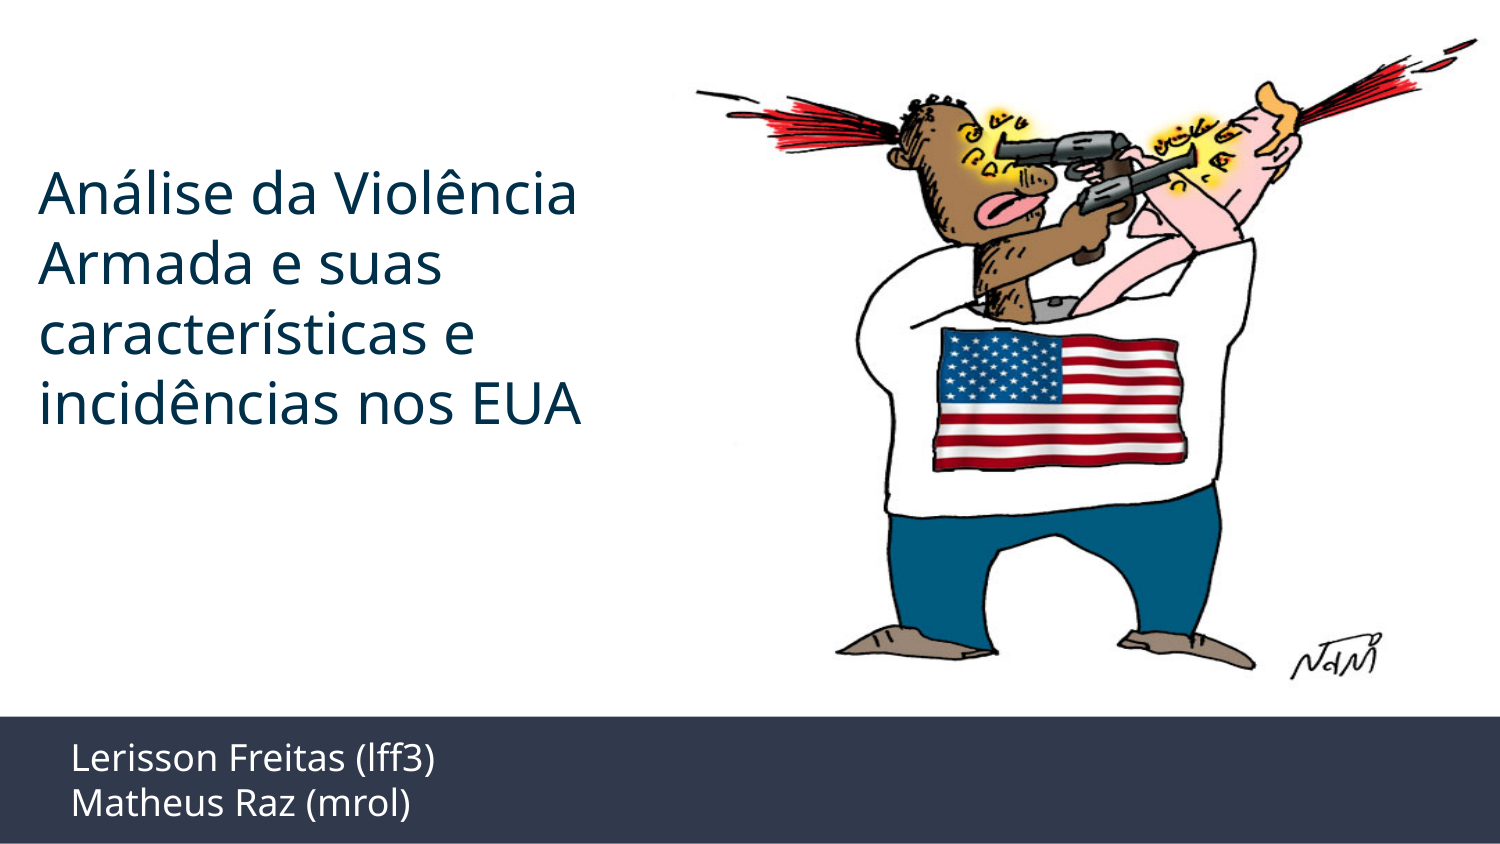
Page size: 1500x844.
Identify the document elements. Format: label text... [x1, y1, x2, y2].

list Lerisson Freitas (lff3) Matheus Raz (mrol) [55, 741, 1365, 818]
picture [671, 21, 1500, 694]
title Análise da Violência Armada e suas características e incidências nos EUA [23, 141, 666, 392]
